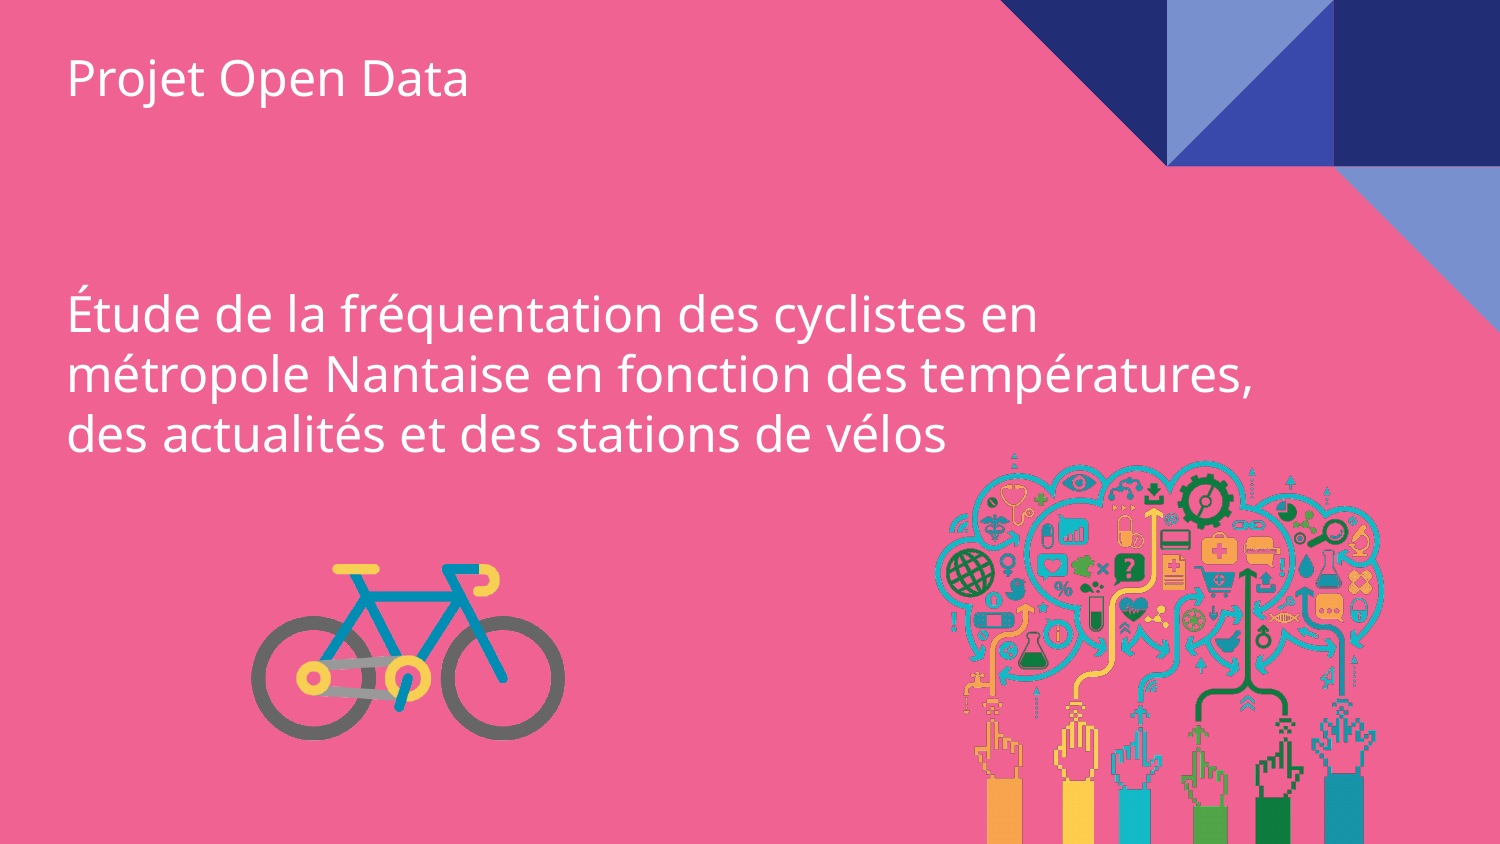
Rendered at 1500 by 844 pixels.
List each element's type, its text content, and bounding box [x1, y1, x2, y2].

picture [251, 495, 566, 809]
picture [934, 453, 1384, 844]
title Projet Open Data [51, 41, 1449, 122]
subtitle Étude de la fréquentation des cyclistes en métropole Nantaise en fonction des températures, des actualités et des stations de vélos [51, 267, 1289, 481]
